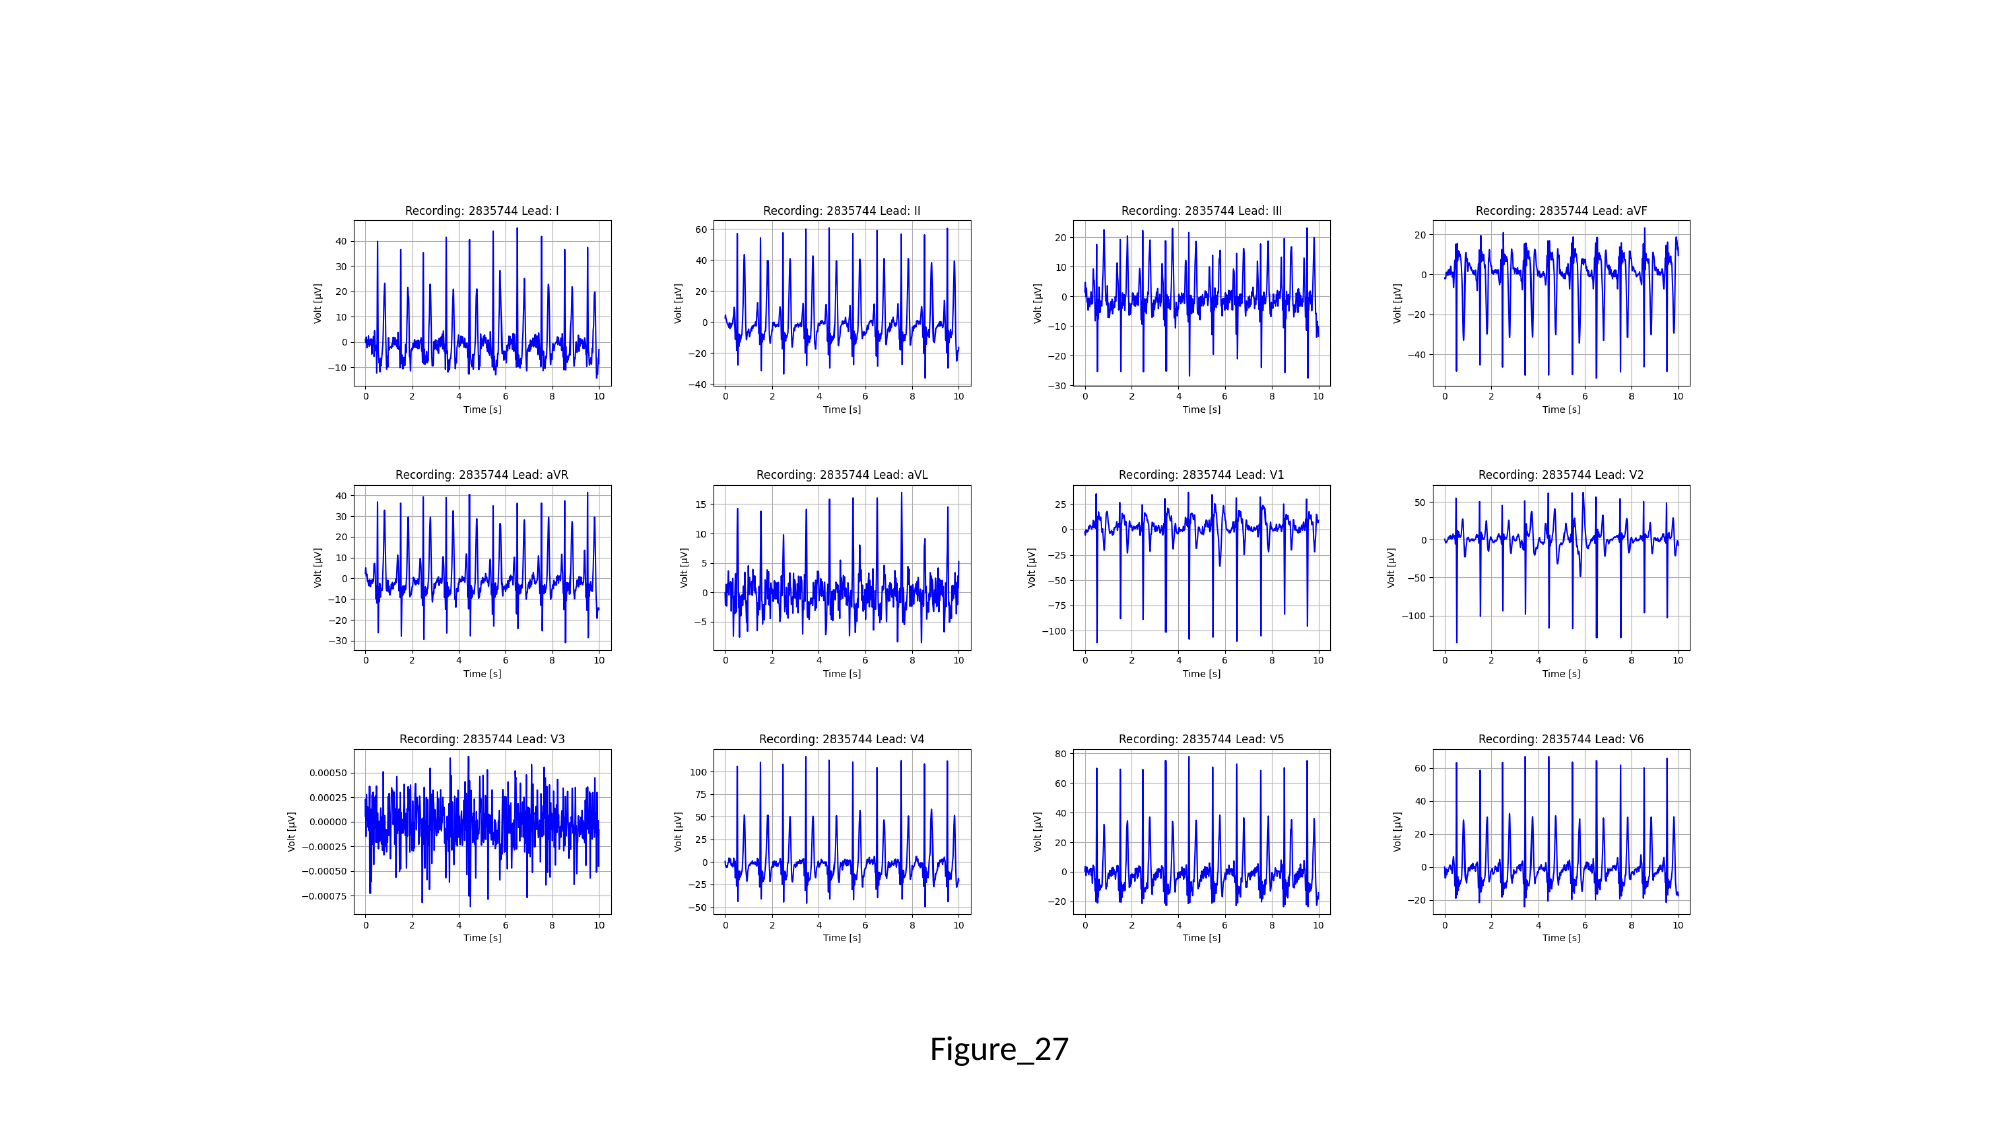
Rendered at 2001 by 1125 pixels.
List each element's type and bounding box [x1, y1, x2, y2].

text_box [138, 112, 1862, 1075]
